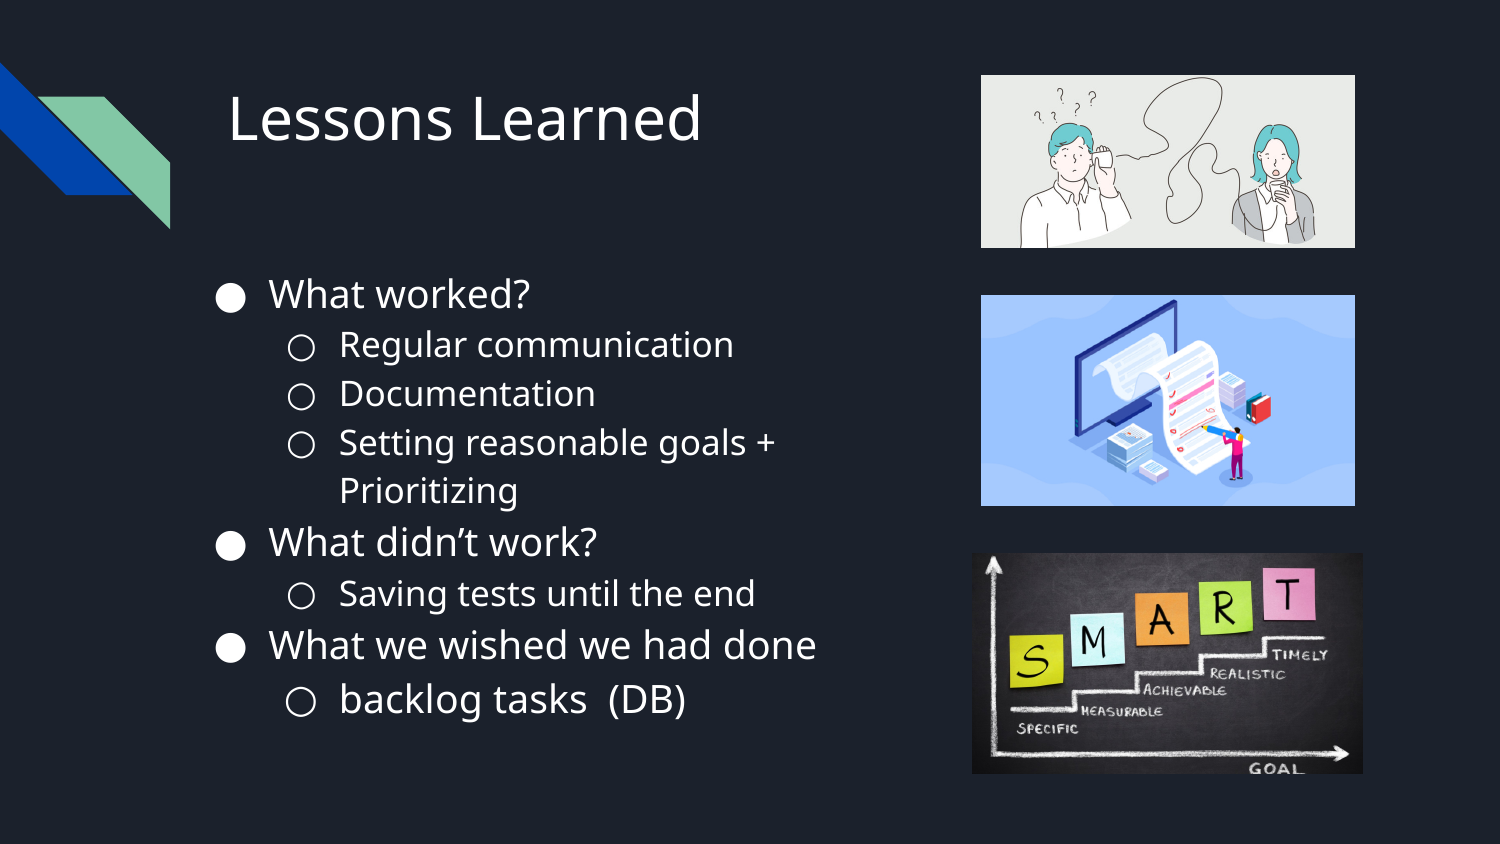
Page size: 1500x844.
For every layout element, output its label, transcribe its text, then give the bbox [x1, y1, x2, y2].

picture [972, 553, 1364, 774]
title Lessons Learned [212, 64, 1368, 215]
picture [980, 295, 1355, 506]
picture [980, 75, 1355, 248]
list What worked? Regular communication Documentation Setting reasonable goals + Prioritizing What didn’t work? Saving tests until the end What we wished we had done backlog tasks (DB) [182, 247, 935, 741]
